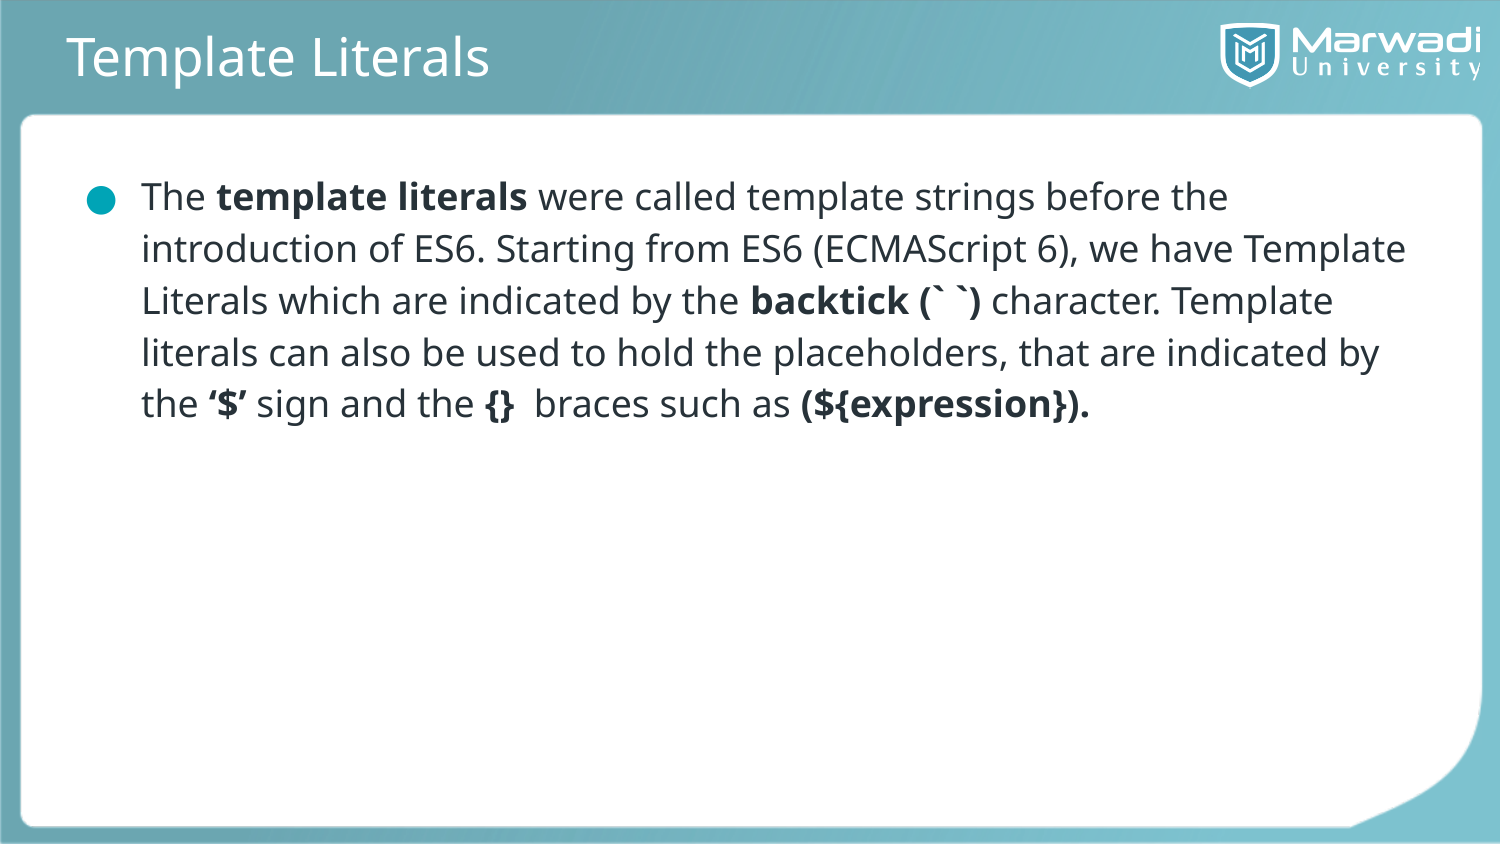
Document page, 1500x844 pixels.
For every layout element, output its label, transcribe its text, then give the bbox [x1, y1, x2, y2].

title Template Literals [51, 8, 1023, 103]
picture [0, 0, 1500, 844]
list The template literals were called template strings before the introduction of ES6. Starting from ES6 (ECMAScript 6), we have Template Literals which are indicated by the backtick (` `) character. Template literals can also be used to hold the placeholders, that are indicated by the ‘$’ sign and the {} braces such as (${expression}). [51, 151, 1449, 796]
